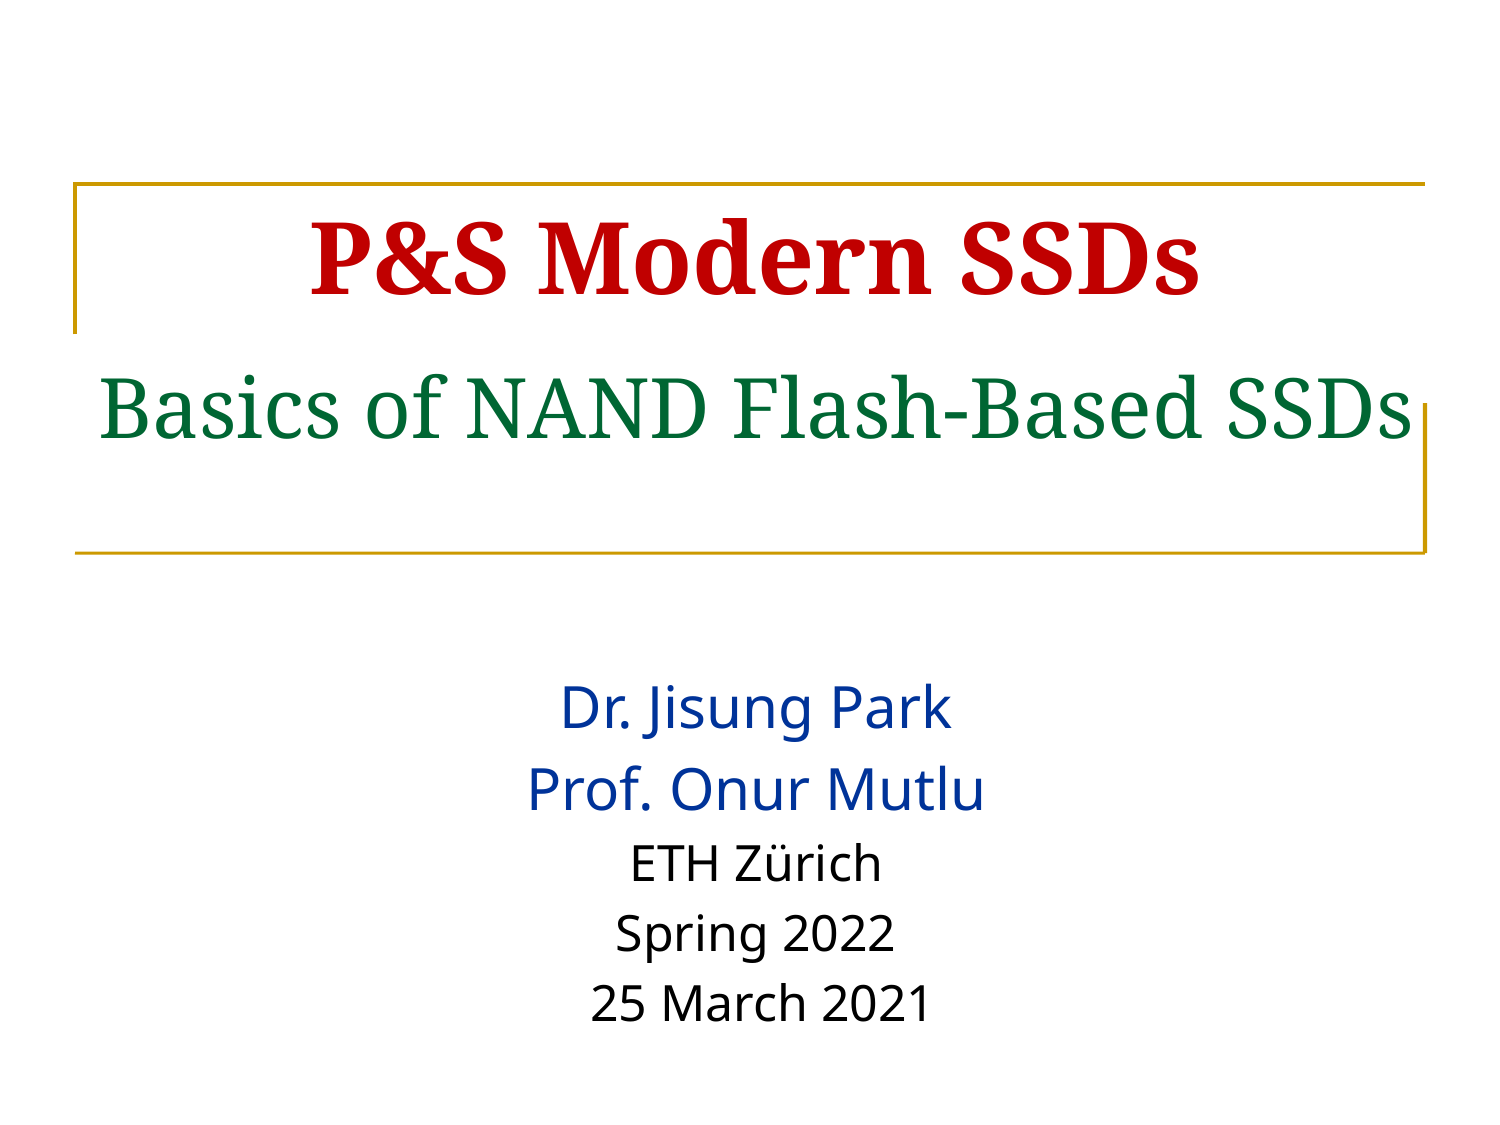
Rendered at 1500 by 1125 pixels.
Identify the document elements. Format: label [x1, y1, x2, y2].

title [62, 187, 1450, 550]
subtitle [112, 662, 1400, 1038]
